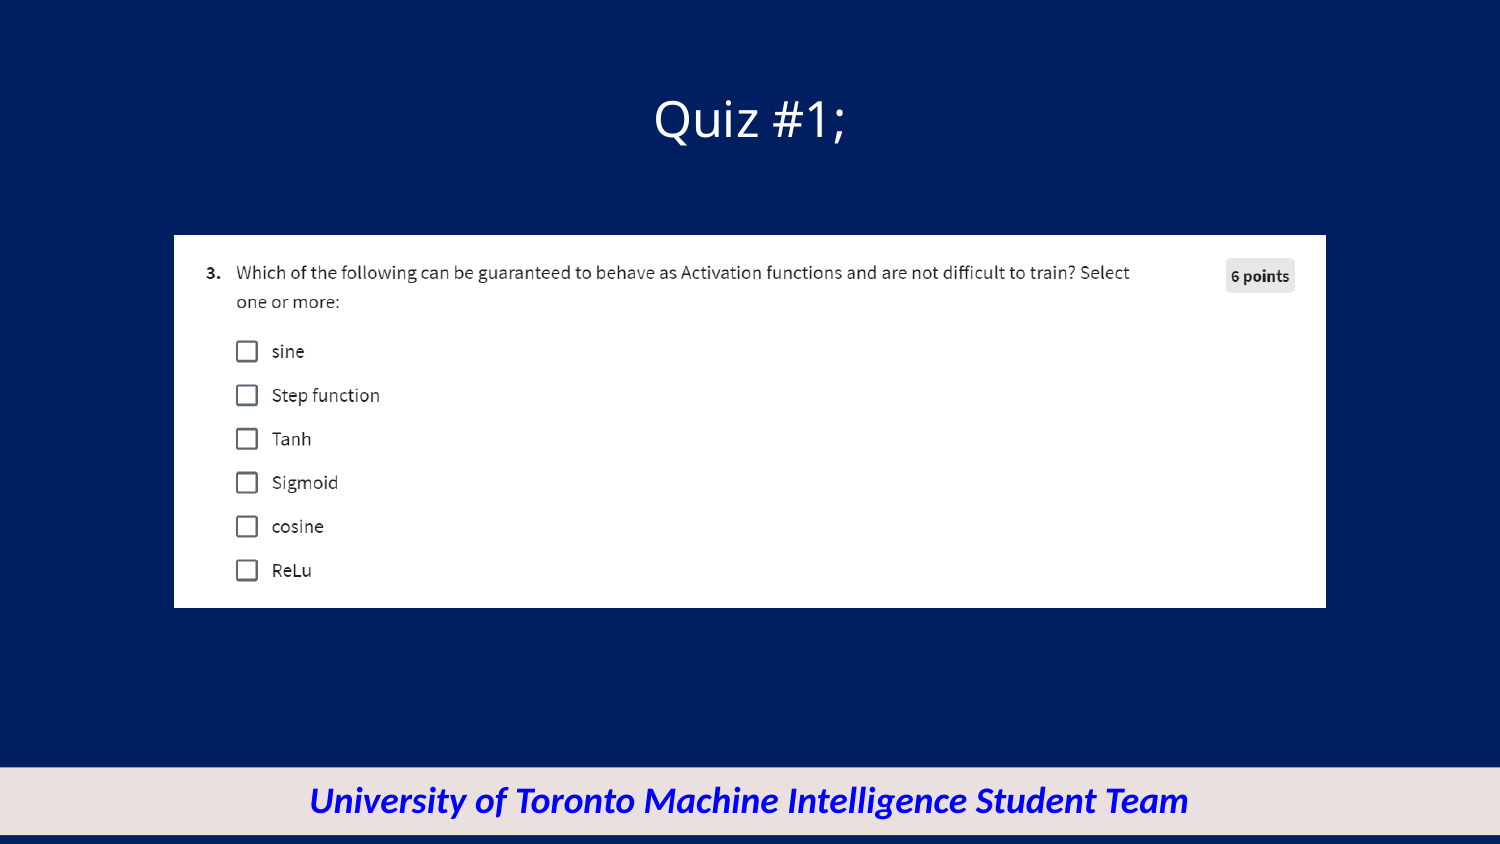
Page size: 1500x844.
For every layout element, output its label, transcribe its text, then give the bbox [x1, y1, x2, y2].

title Quiz #1; [51, 72, 1449, 167]
picture [174, 235, 1326, 609]
list [51, 189, 1449, 750]
